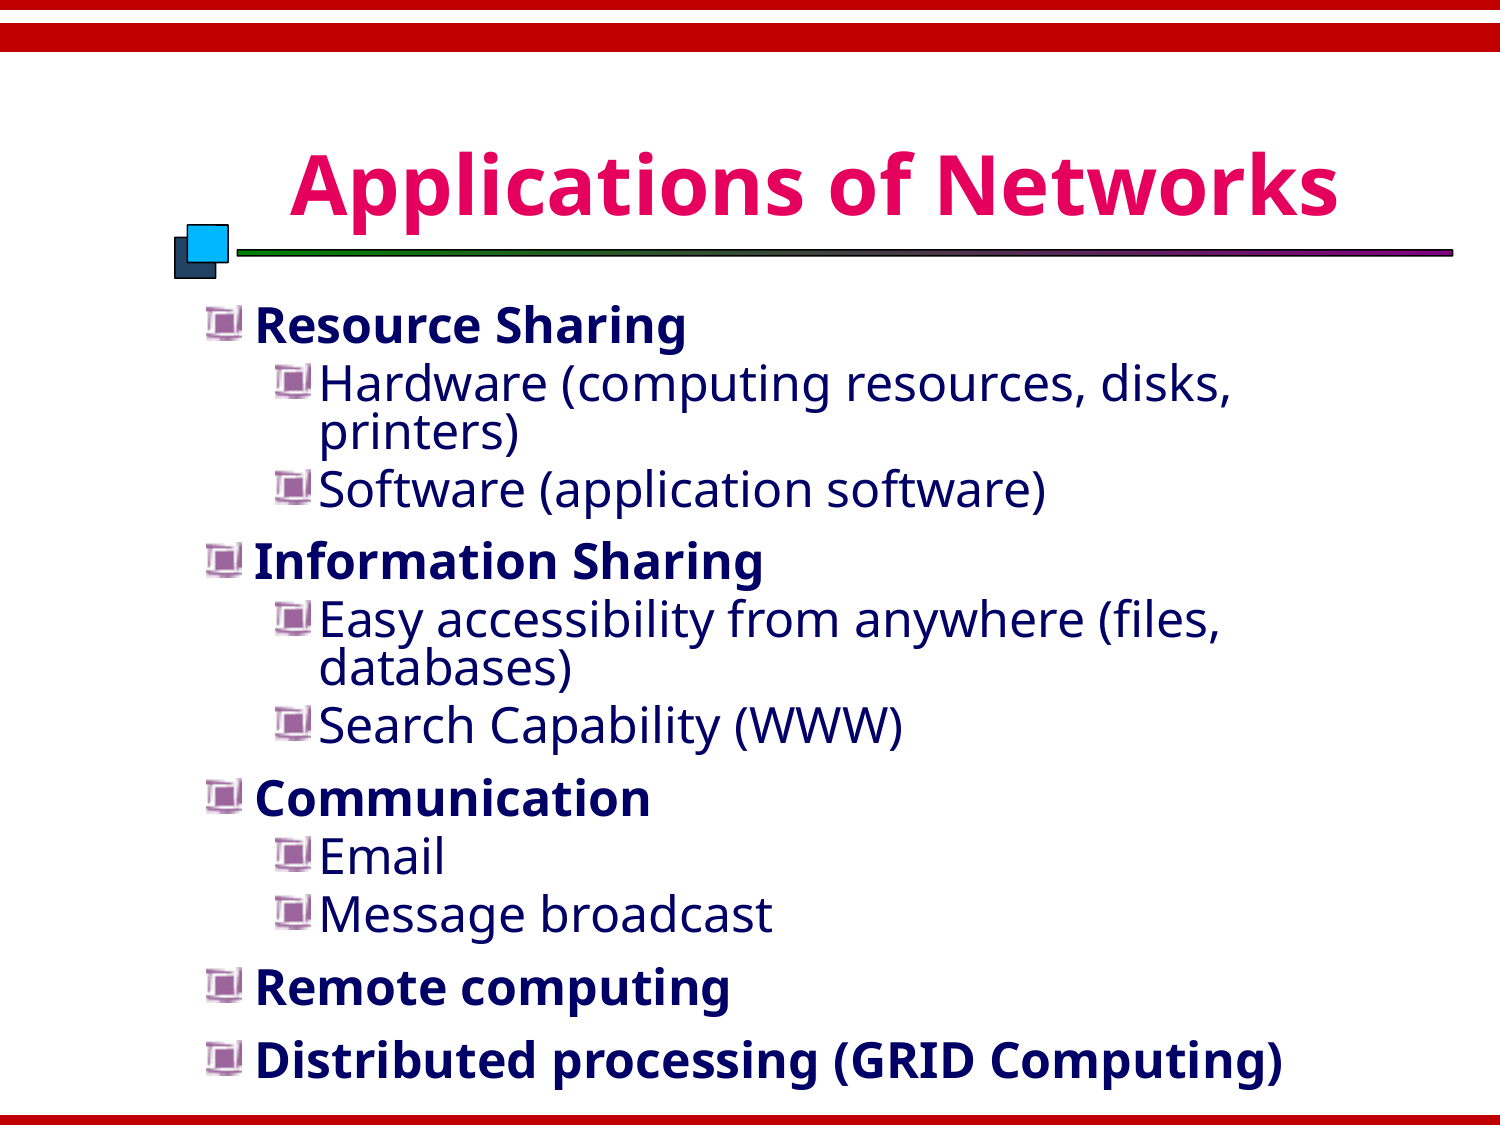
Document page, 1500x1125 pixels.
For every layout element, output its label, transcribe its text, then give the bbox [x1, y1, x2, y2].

title Applications of Networks [174, 87, 1457, 212]
text_box [187, 224, 229, 263]
list Resource Sharing Hardware (computing resources, disks, printers) Software (application software) Information Sharing Easy accessibility from anywhere (files, databases) Search Capability (WWW) Communication Email Message broadcast Remote computing Distributed processing (GRID Computing) [174, 212, 1463, 1076]
text_box [237, 249, 1453, 256]
text_box [174, 237, 216, 279]
